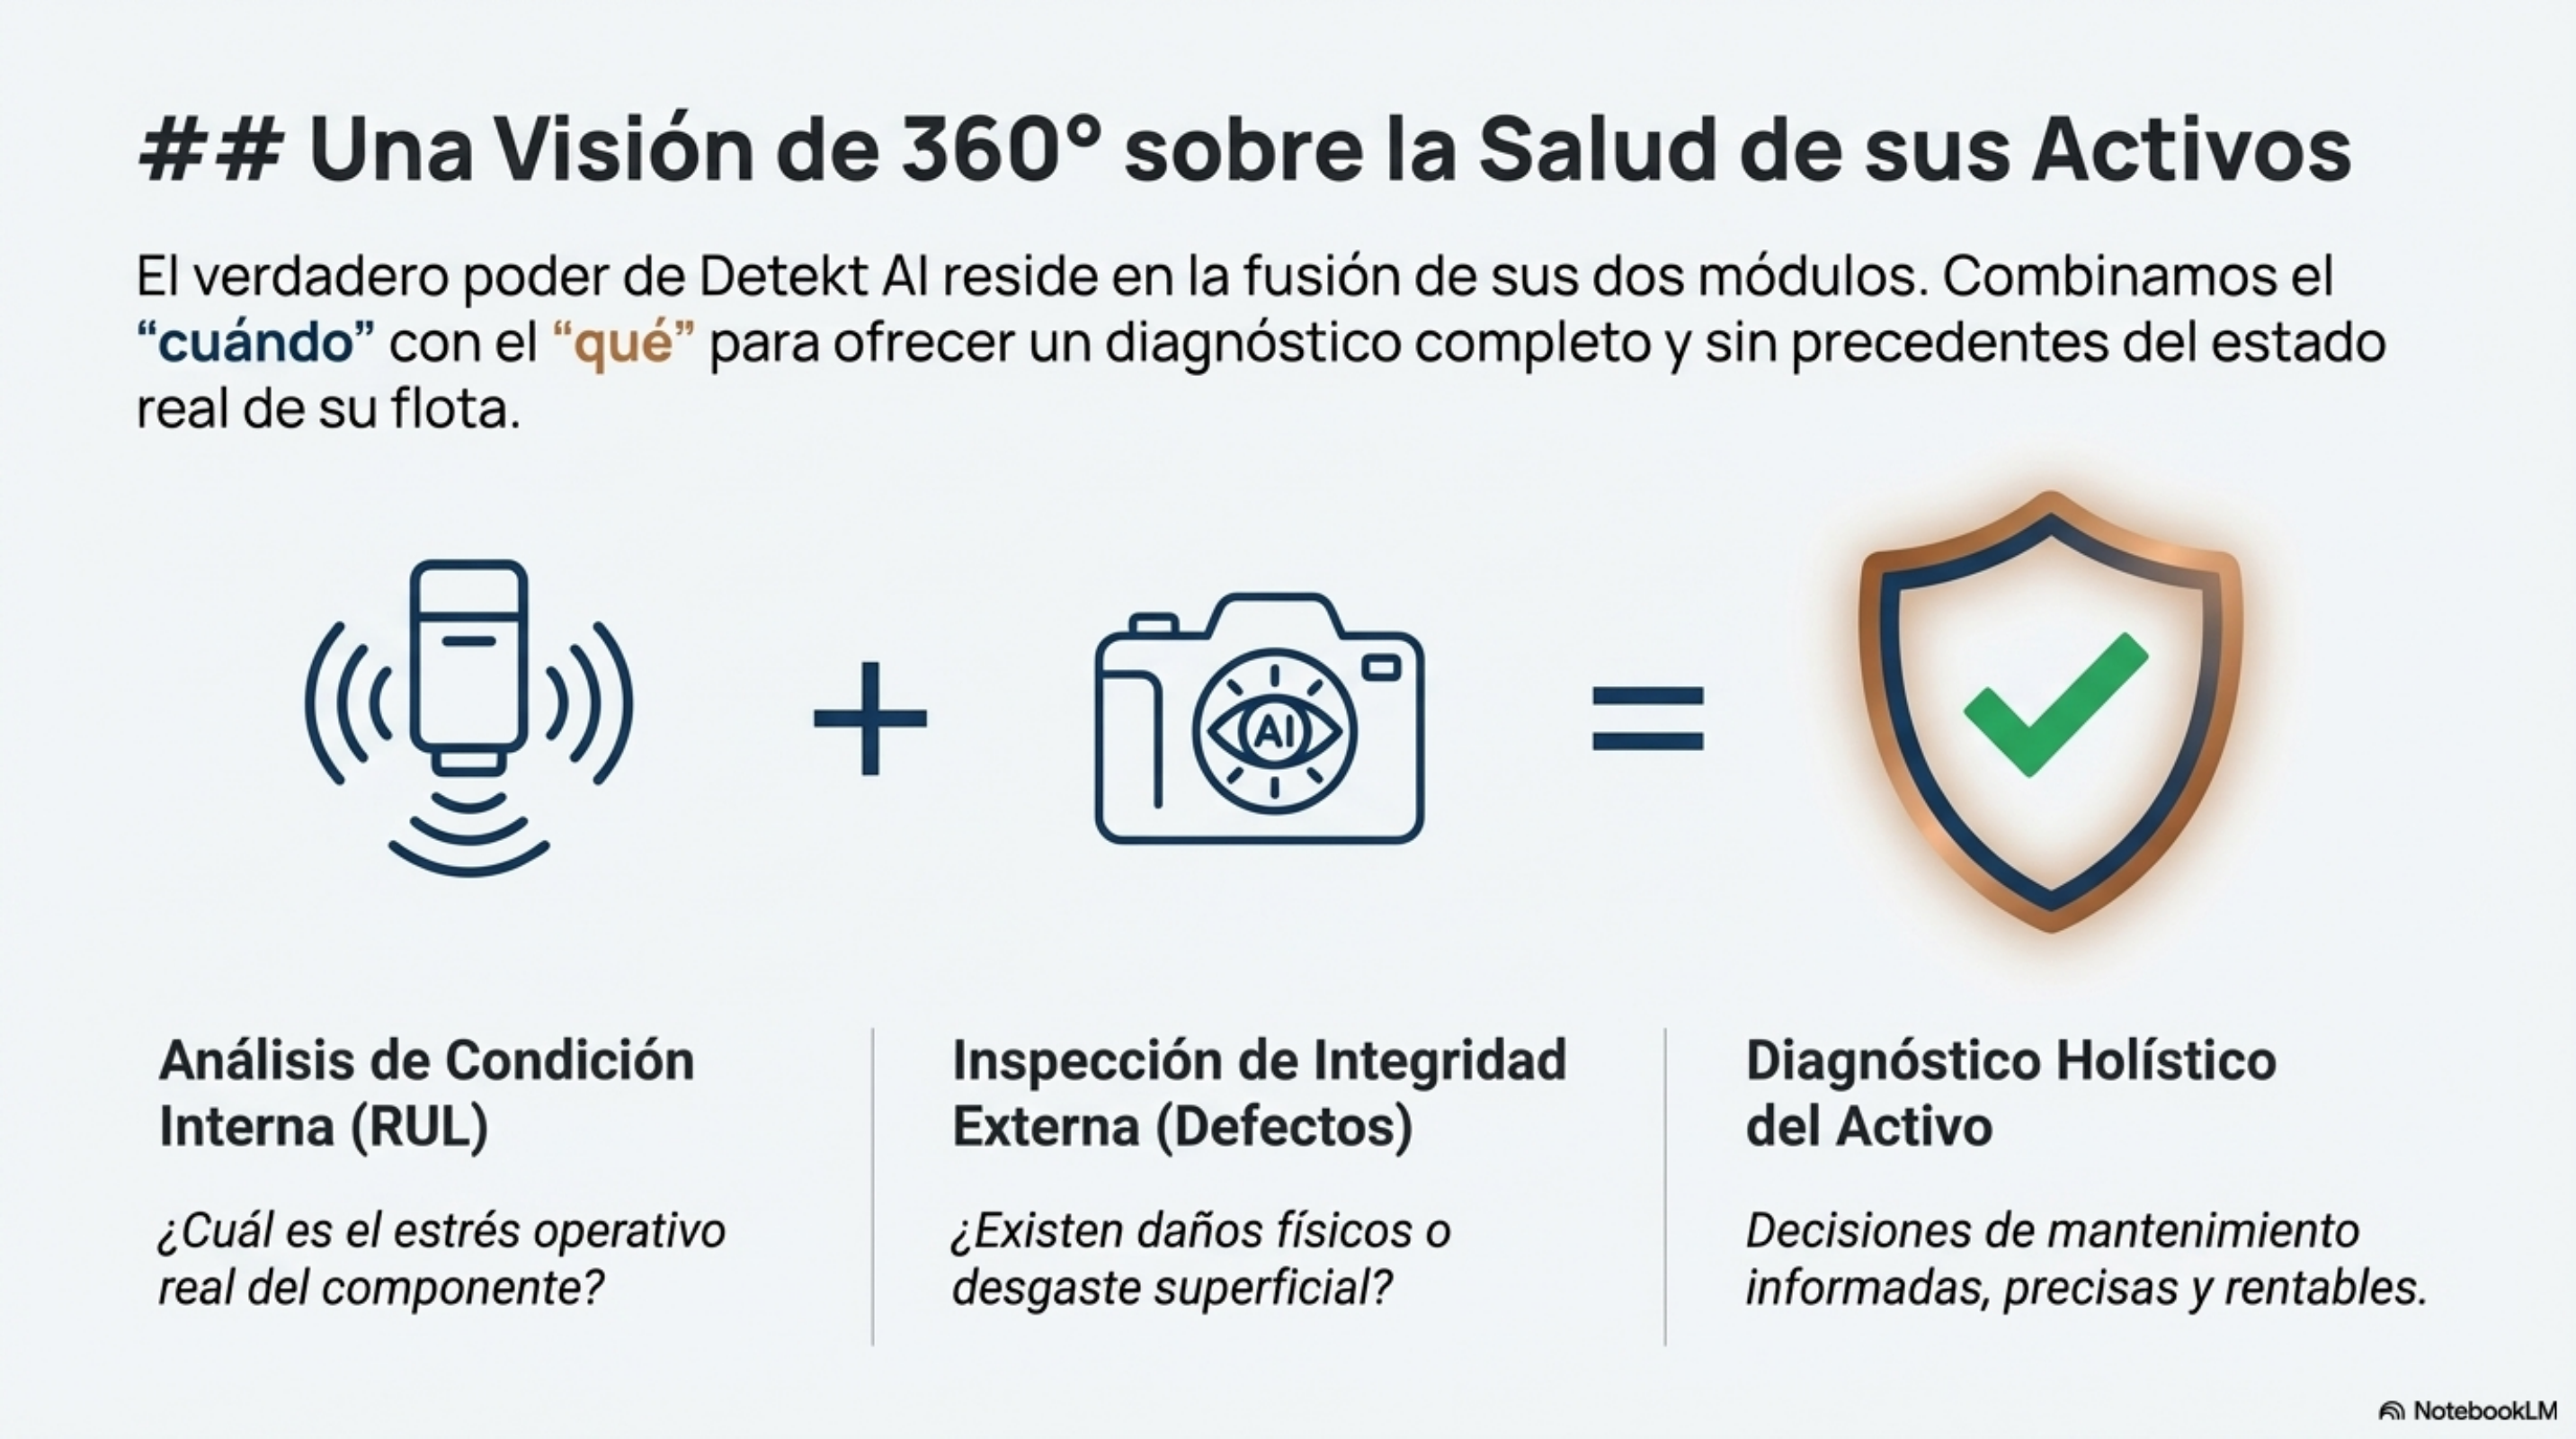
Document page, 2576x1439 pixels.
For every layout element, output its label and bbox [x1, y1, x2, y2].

text_box [0, 0, 2576, 1439]
